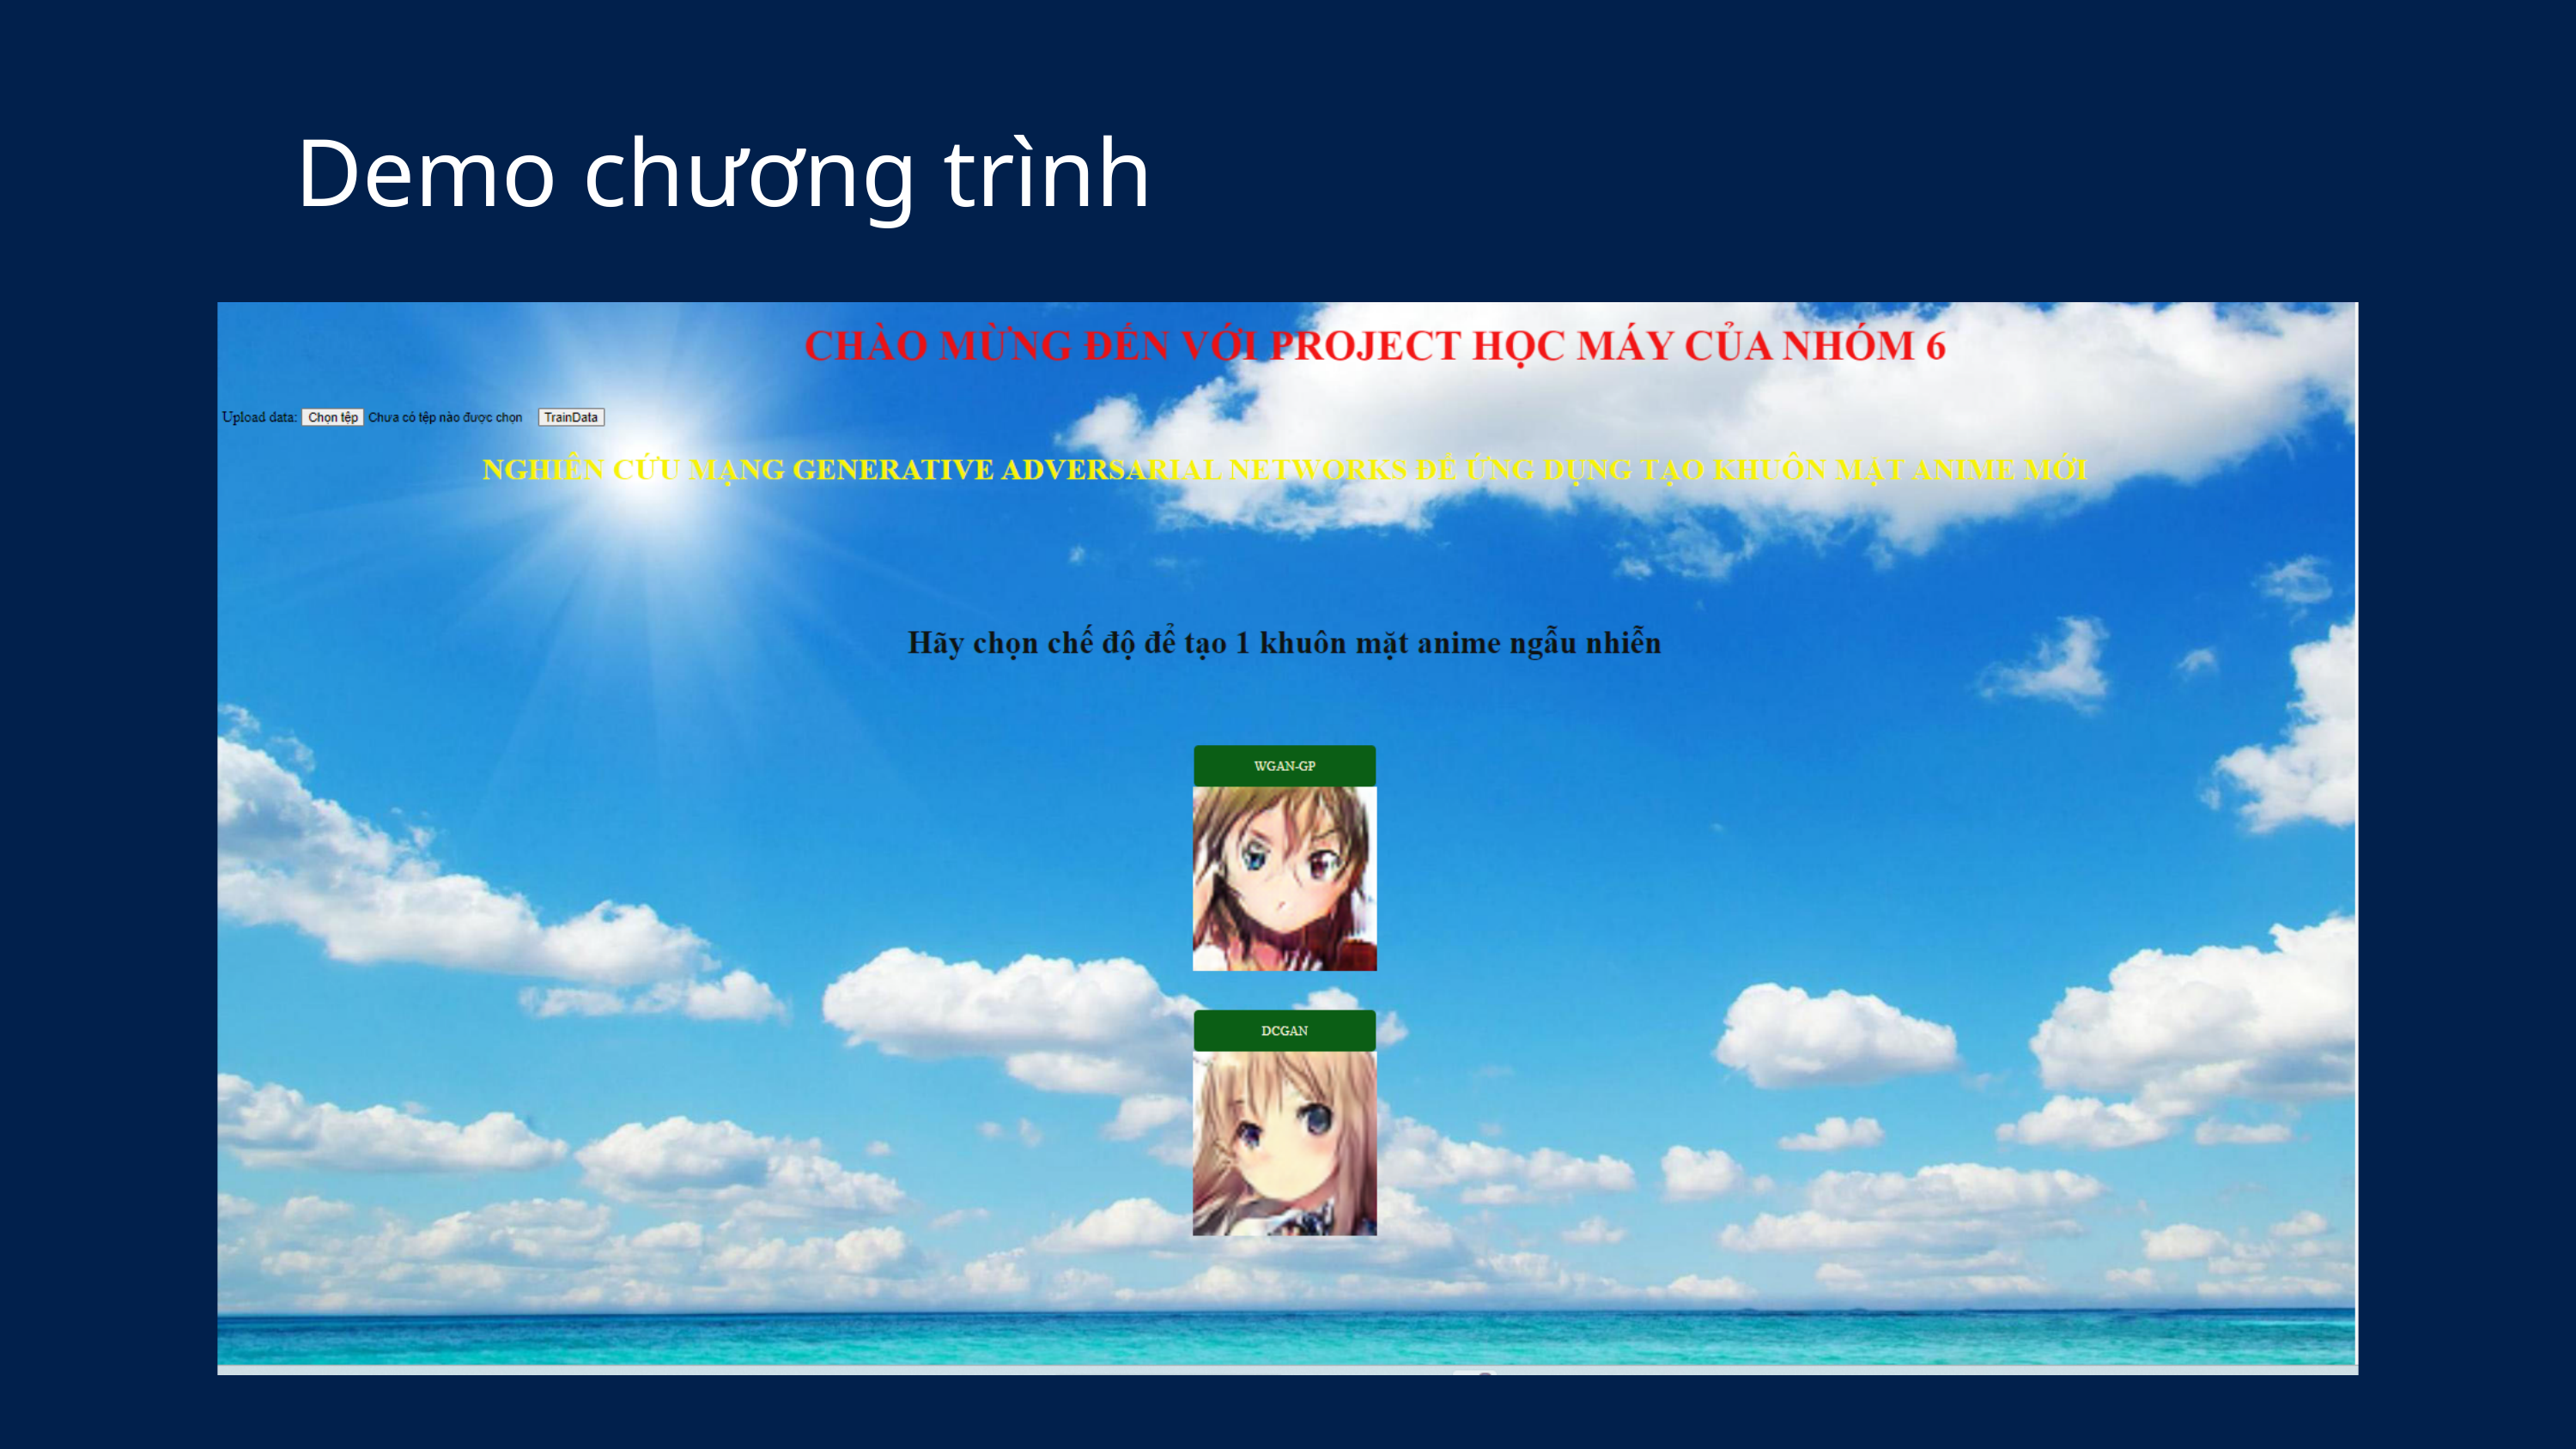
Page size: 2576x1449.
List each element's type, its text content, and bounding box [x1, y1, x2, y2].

text_box Demo chương trình [217, 94, 1232, 226]
text_box [217, 302, 2359, 1375]
